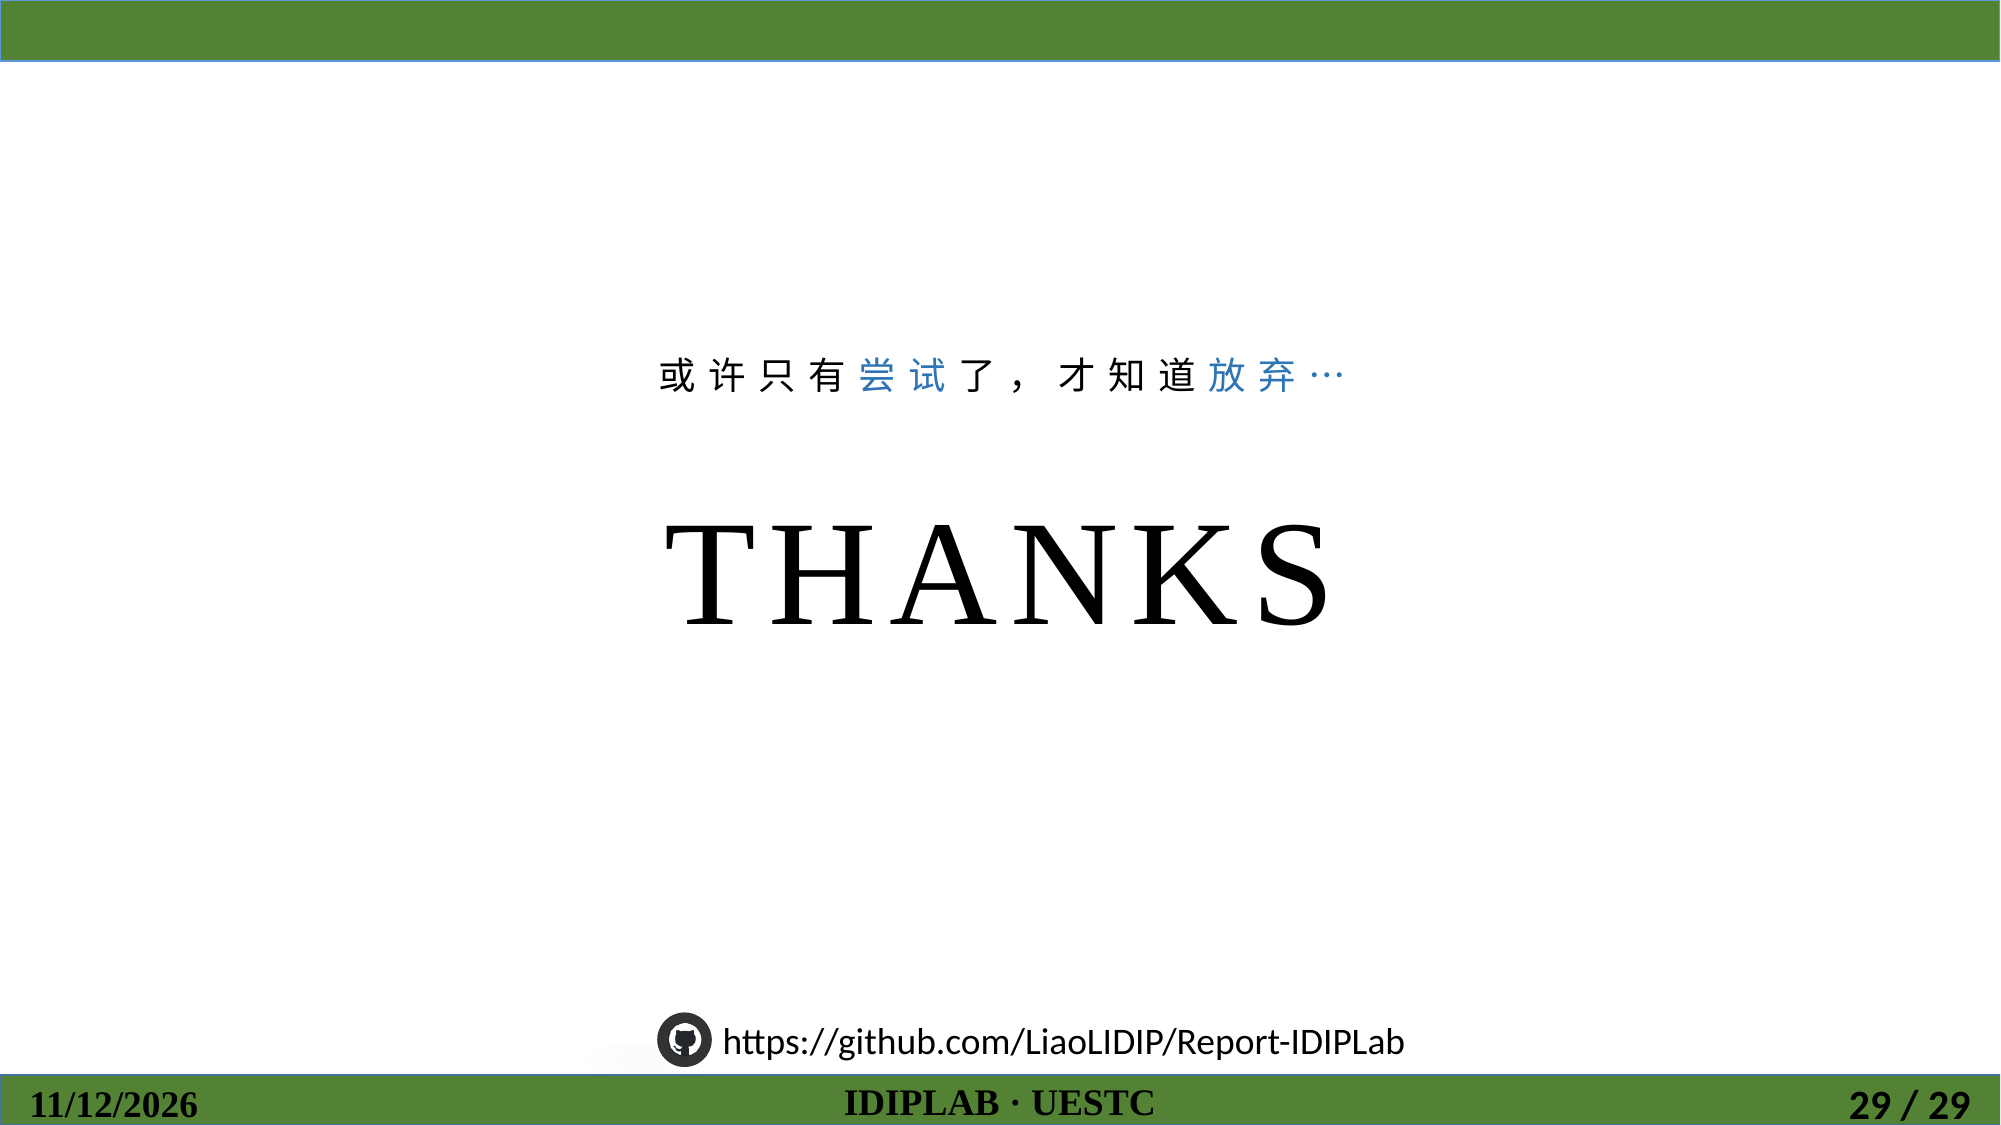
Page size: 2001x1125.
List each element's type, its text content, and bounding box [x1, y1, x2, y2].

text_box 或许只有尝试了，才知道放弃… [643, 344, 1362, 404]
text_box https://github.com/LiaoLIDIP/Report-IDIPLab [707, 1009, 1708, 1070]
picture [662, 1017, 707, 1062]
slide_number 29 / 29 [1535, 1076, 1986, 1125]
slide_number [14, 1074, 465, 1125]
footer IDIPLAB · UESTC [662, 1070, 1338, 1125]
text_box THANKS [551, 467, 1449, 662]
